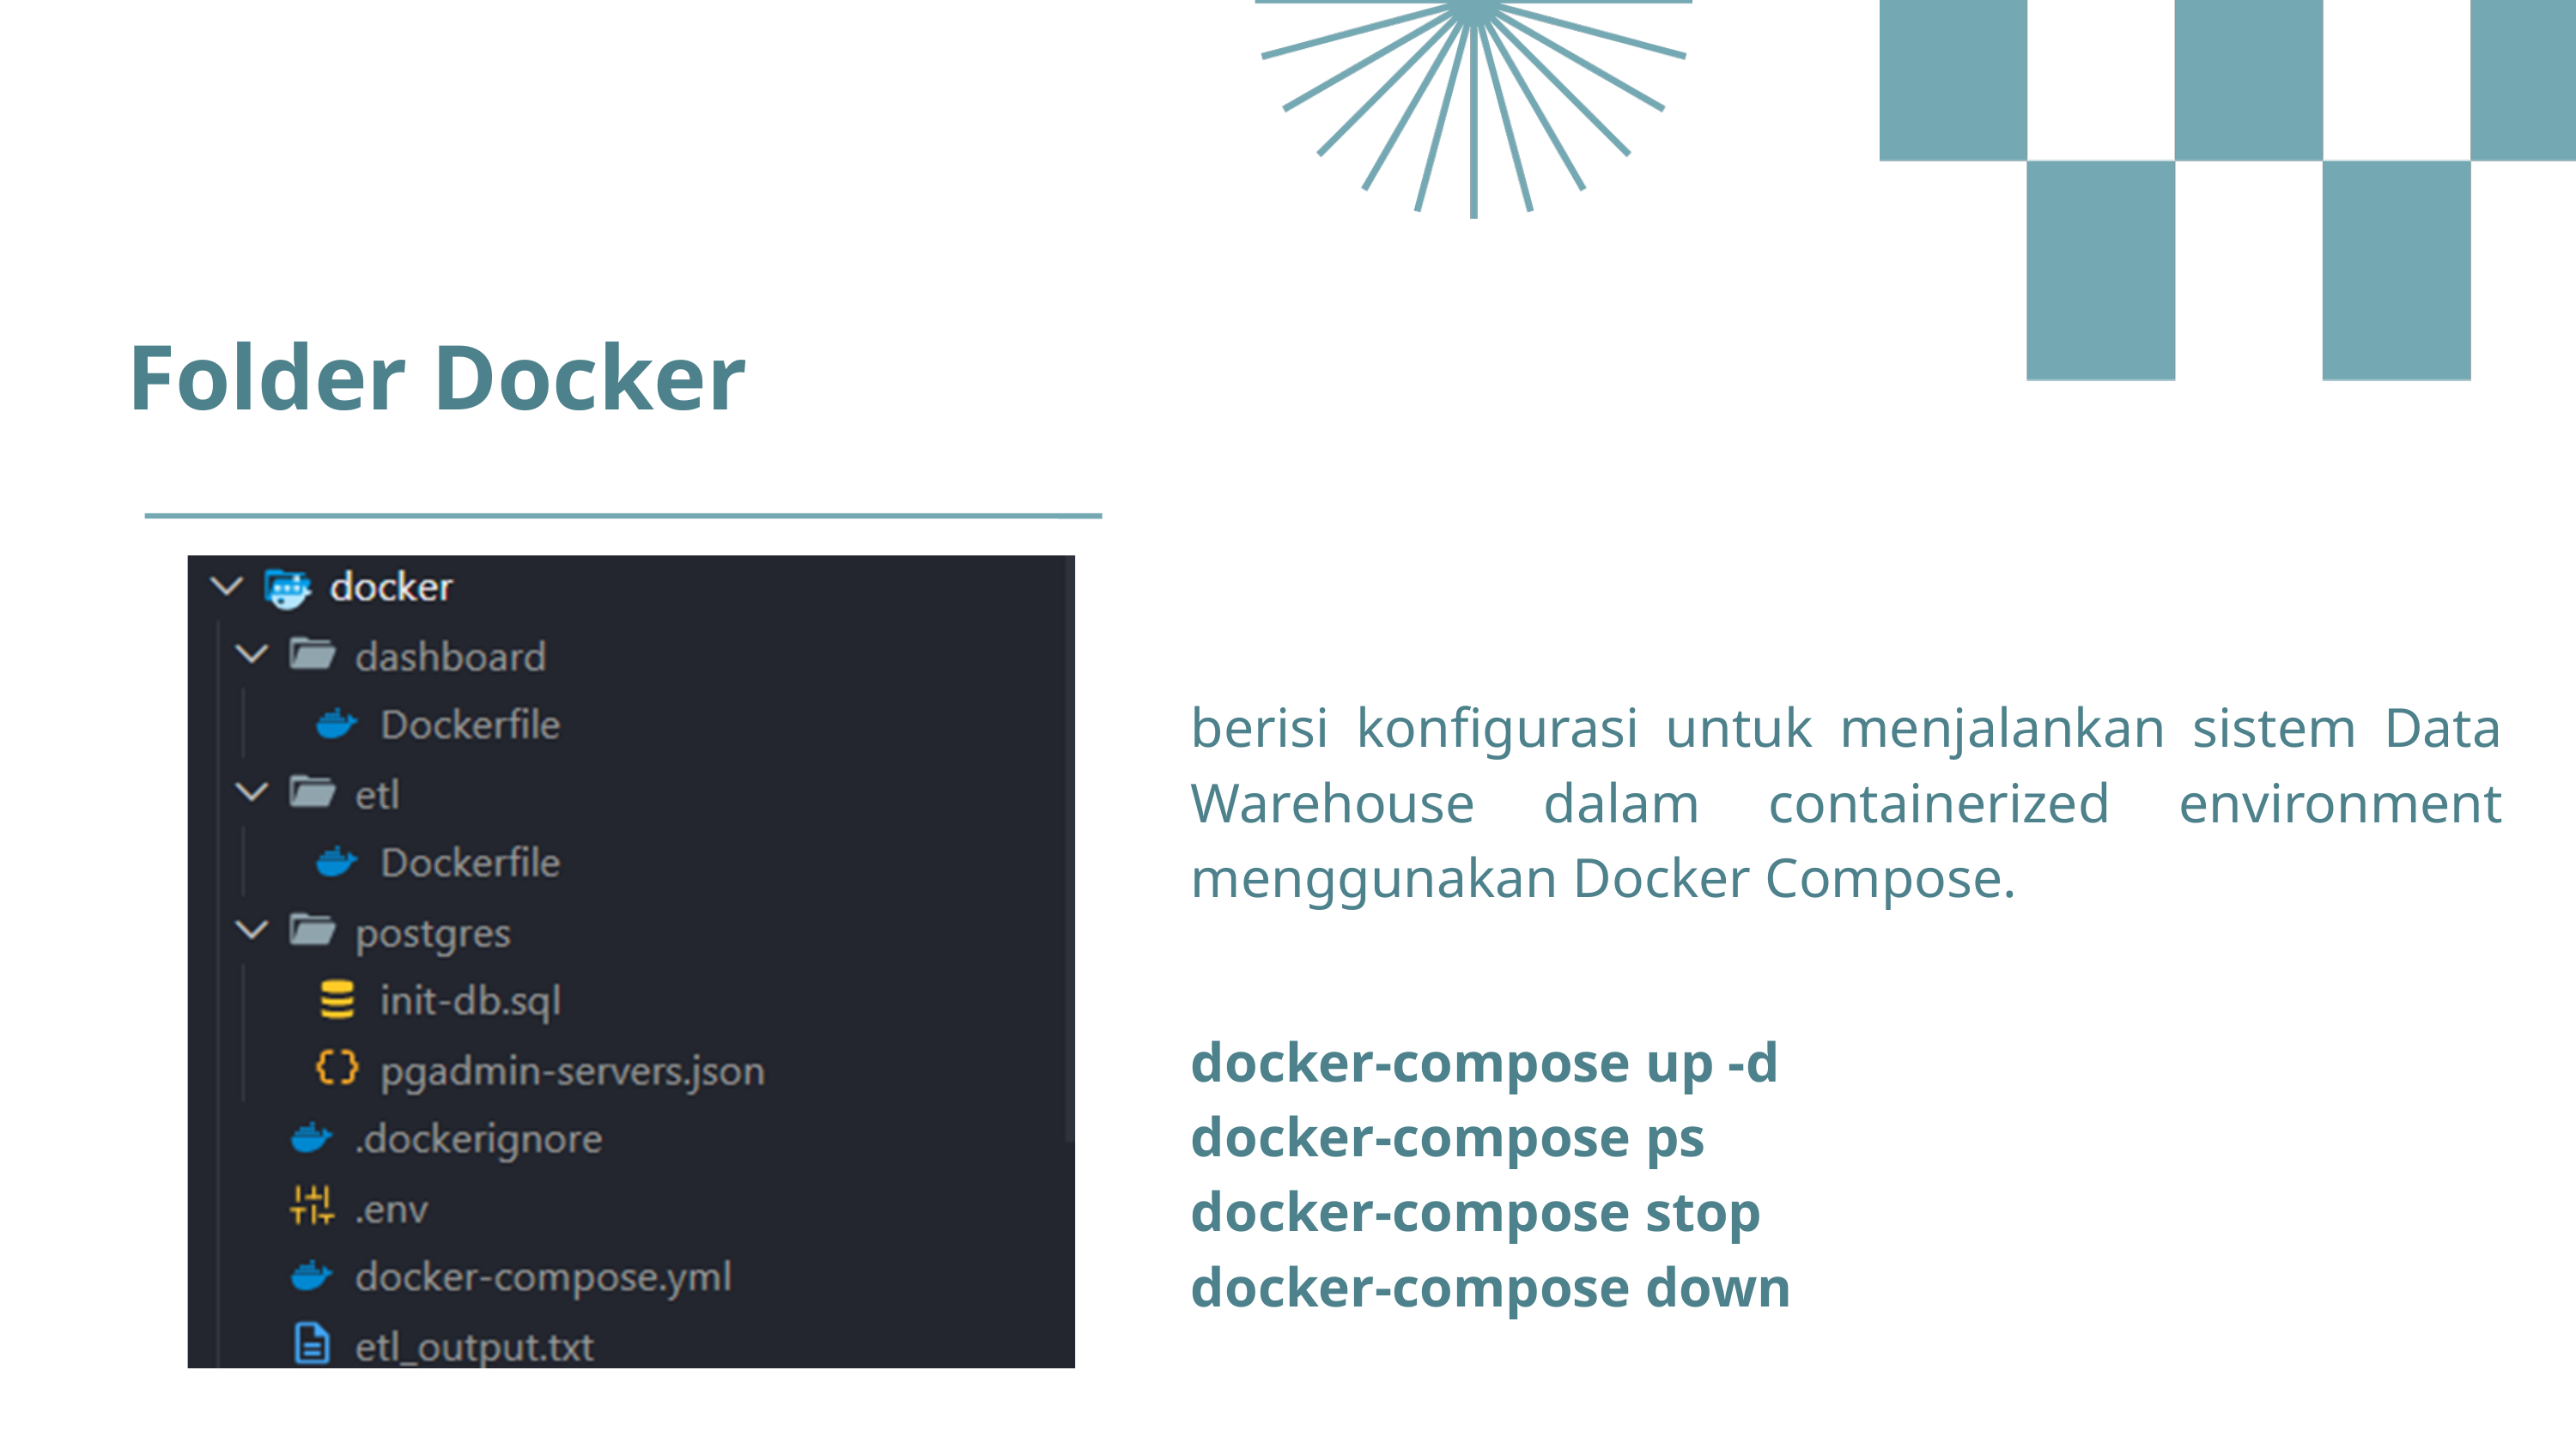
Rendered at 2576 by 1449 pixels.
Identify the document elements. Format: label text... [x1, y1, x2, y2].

text_box docker-compose up -d docker-compose ps docker-compose stop docker-compose down [1190, 1016, 2505, 1449]
text_box berisi konfigurasi untuk menjalankan sistem Data Warehouse dalam containerized environment menggunakan Docker Compose. [1190, 682, 2505, 909]
text_box Folder Docker [125, 347, 1719, 509]
text_box [187, 555, 1076, 1368]
text_box [1255, 0, 1692, 219]
text_box [1880, 0, 2576, 381]
